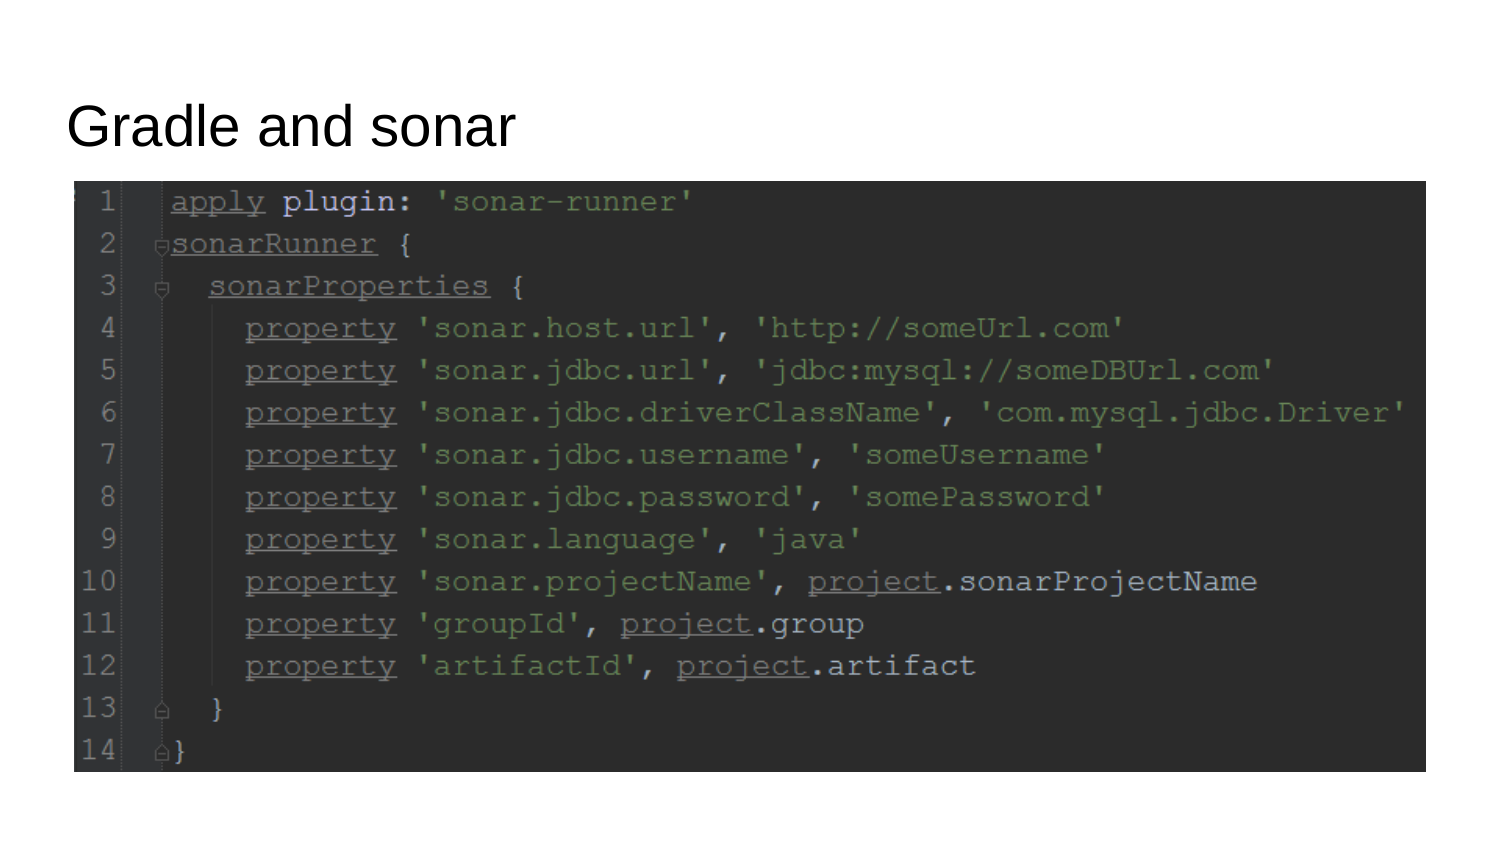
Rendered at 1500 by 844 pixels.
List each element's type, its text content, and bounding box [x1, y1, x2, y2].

picture [73, 181, 1426, 773]
title Gradle and sonar [51, 72, 1449, 167]
